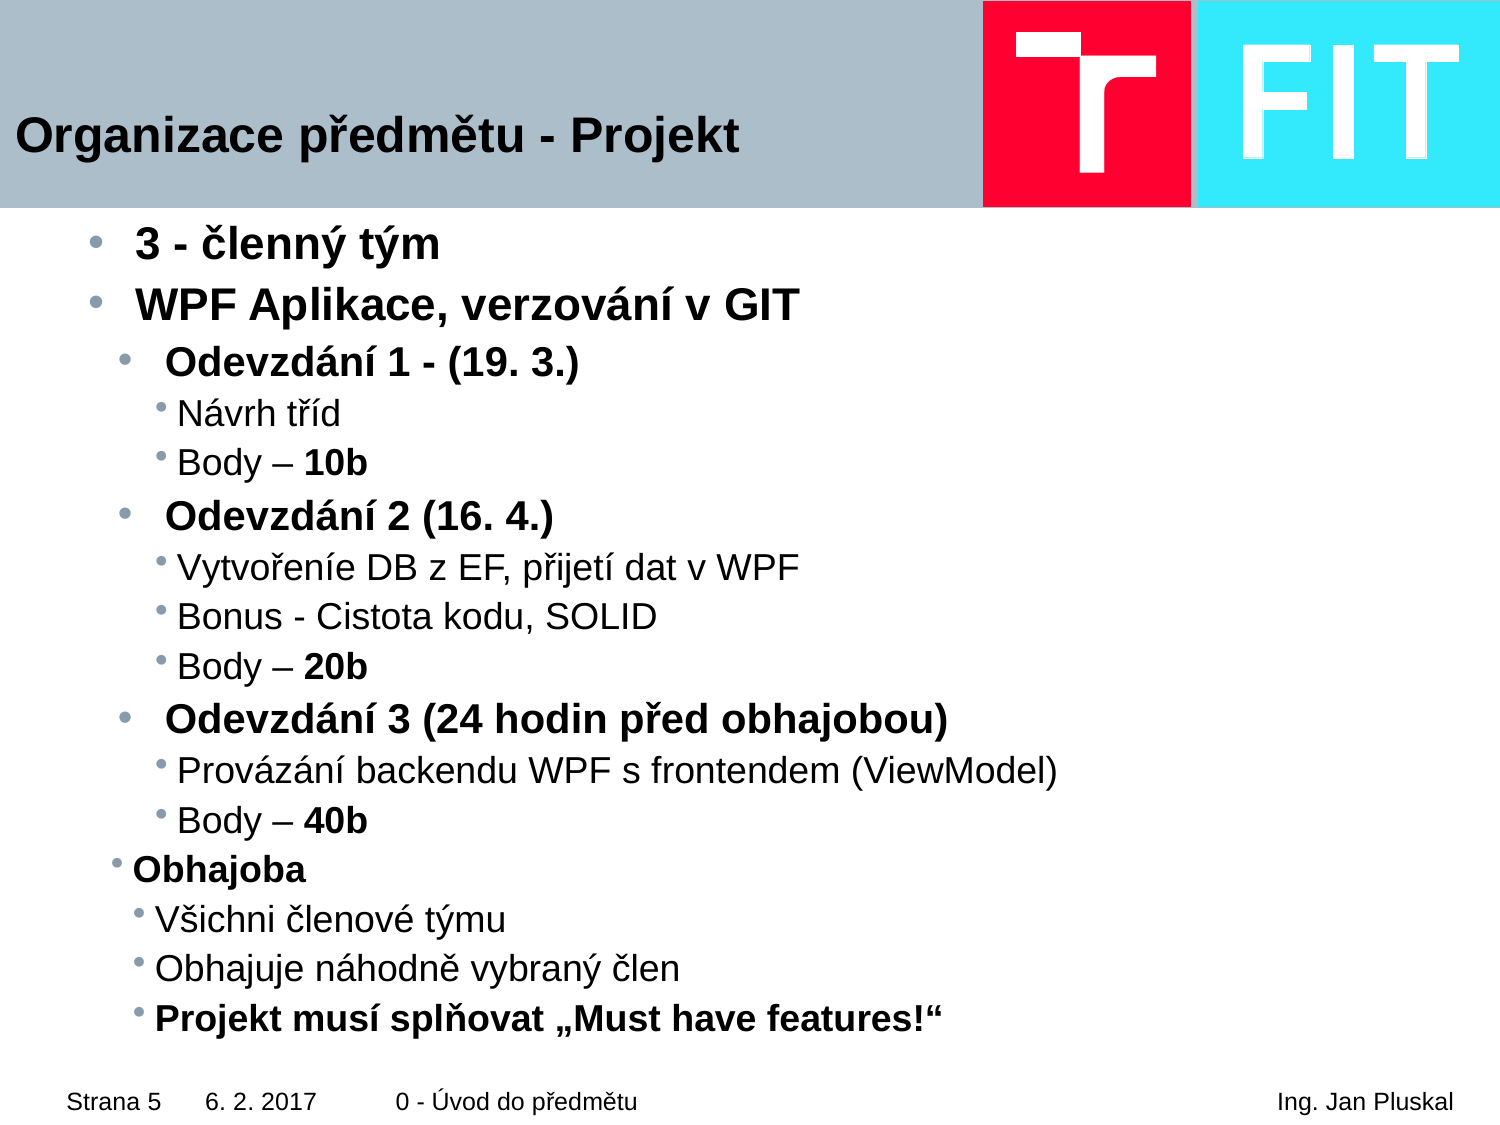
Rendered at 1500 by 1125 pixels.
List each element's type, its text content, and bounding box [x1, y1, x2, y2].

list 3 - členný tým WPF Aplikace, verzování v GIT Odevzdání 1 - (19. 3.) Návrh tříd Body – 10b Odevzdání 2 (16. 4.) Vytvořeníe DB z EF, přijetí dat v WPF Bonus - Cistota kodu, SOLID Body – 20b Odevzdání 3 (24 hodin před obhajobou) Provázání backendu WPF s frontendem (ViewModel) Body – 40b Obhajoba Všichni členové týmu Obhajuje náhodně vybraný člen Projekt musí splňovat „Must have features!“ [88, 208, 1436, 1036]
title Organizace předmětu - Projekt [0, 0, 984, 208]
